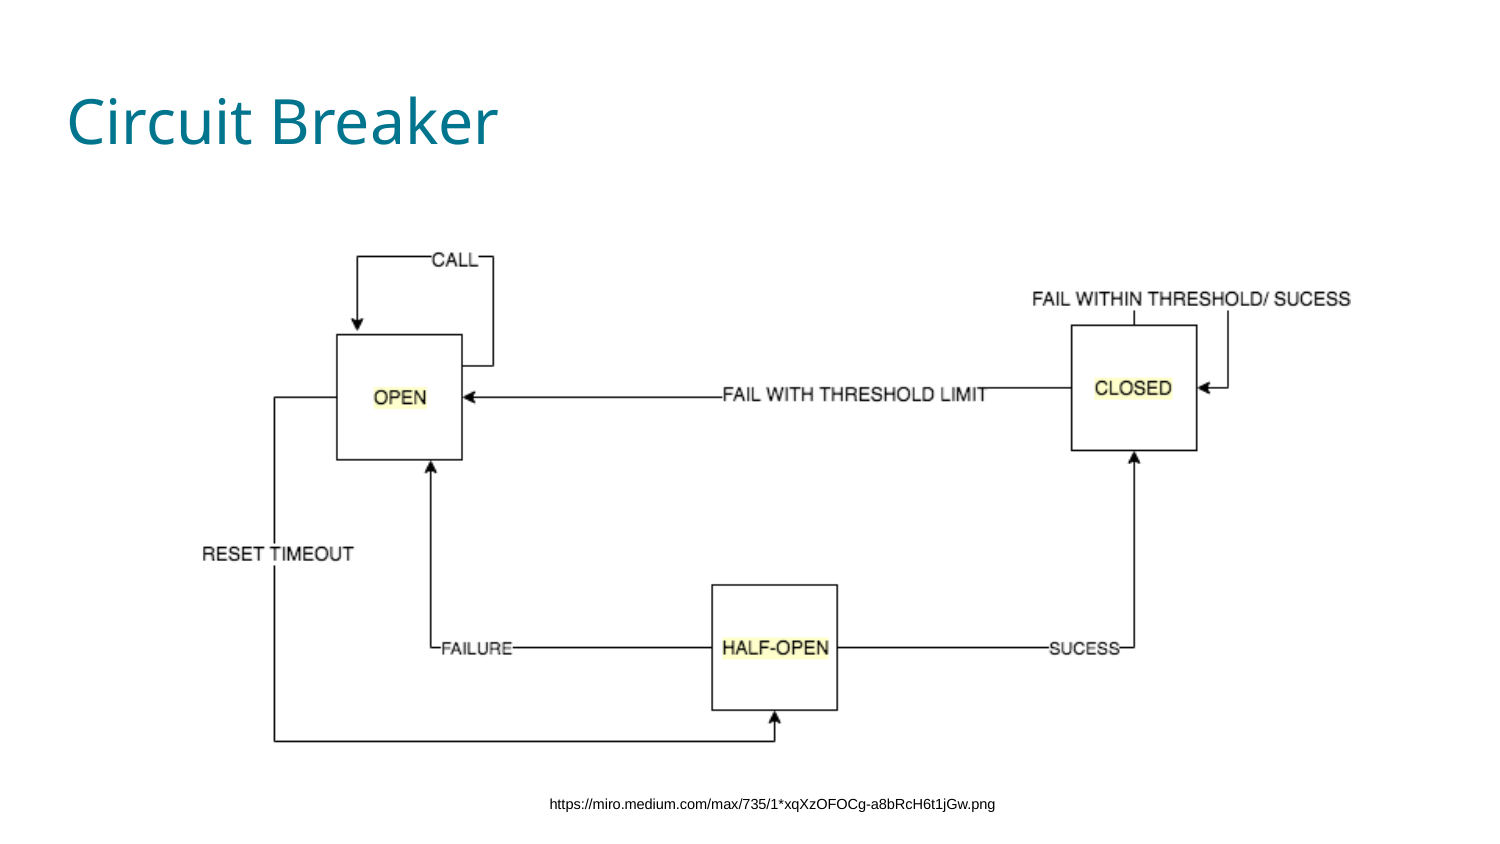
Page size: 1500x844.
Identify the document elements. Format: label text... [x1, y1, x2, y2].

picture [202, 244, 1352, 755]
title Circuit Breaker [51, 67, 1449, 167]
text_box https://miro.medium.com/max/735/1*xqXzOFOCg-a8bRcH6t1jGw.png [534, 779, 1029, 833]
